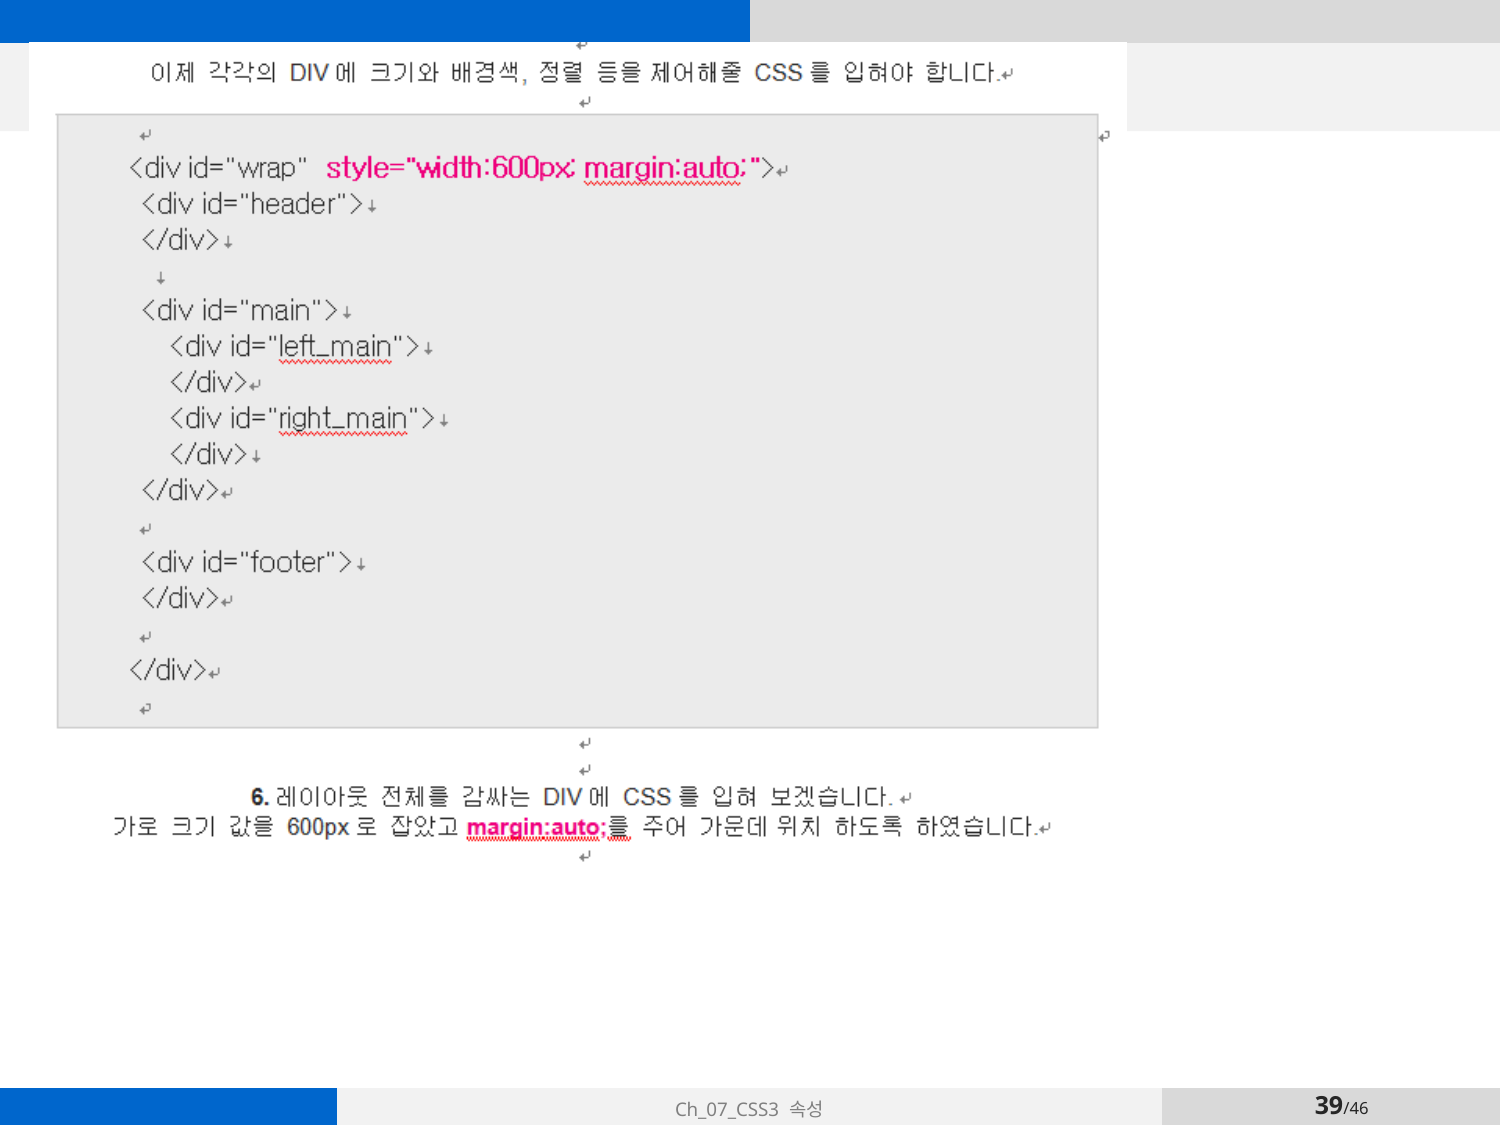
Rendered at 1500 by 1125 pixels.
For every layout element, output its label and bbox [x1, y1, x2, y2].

list [29, 42, 1127, 868]
